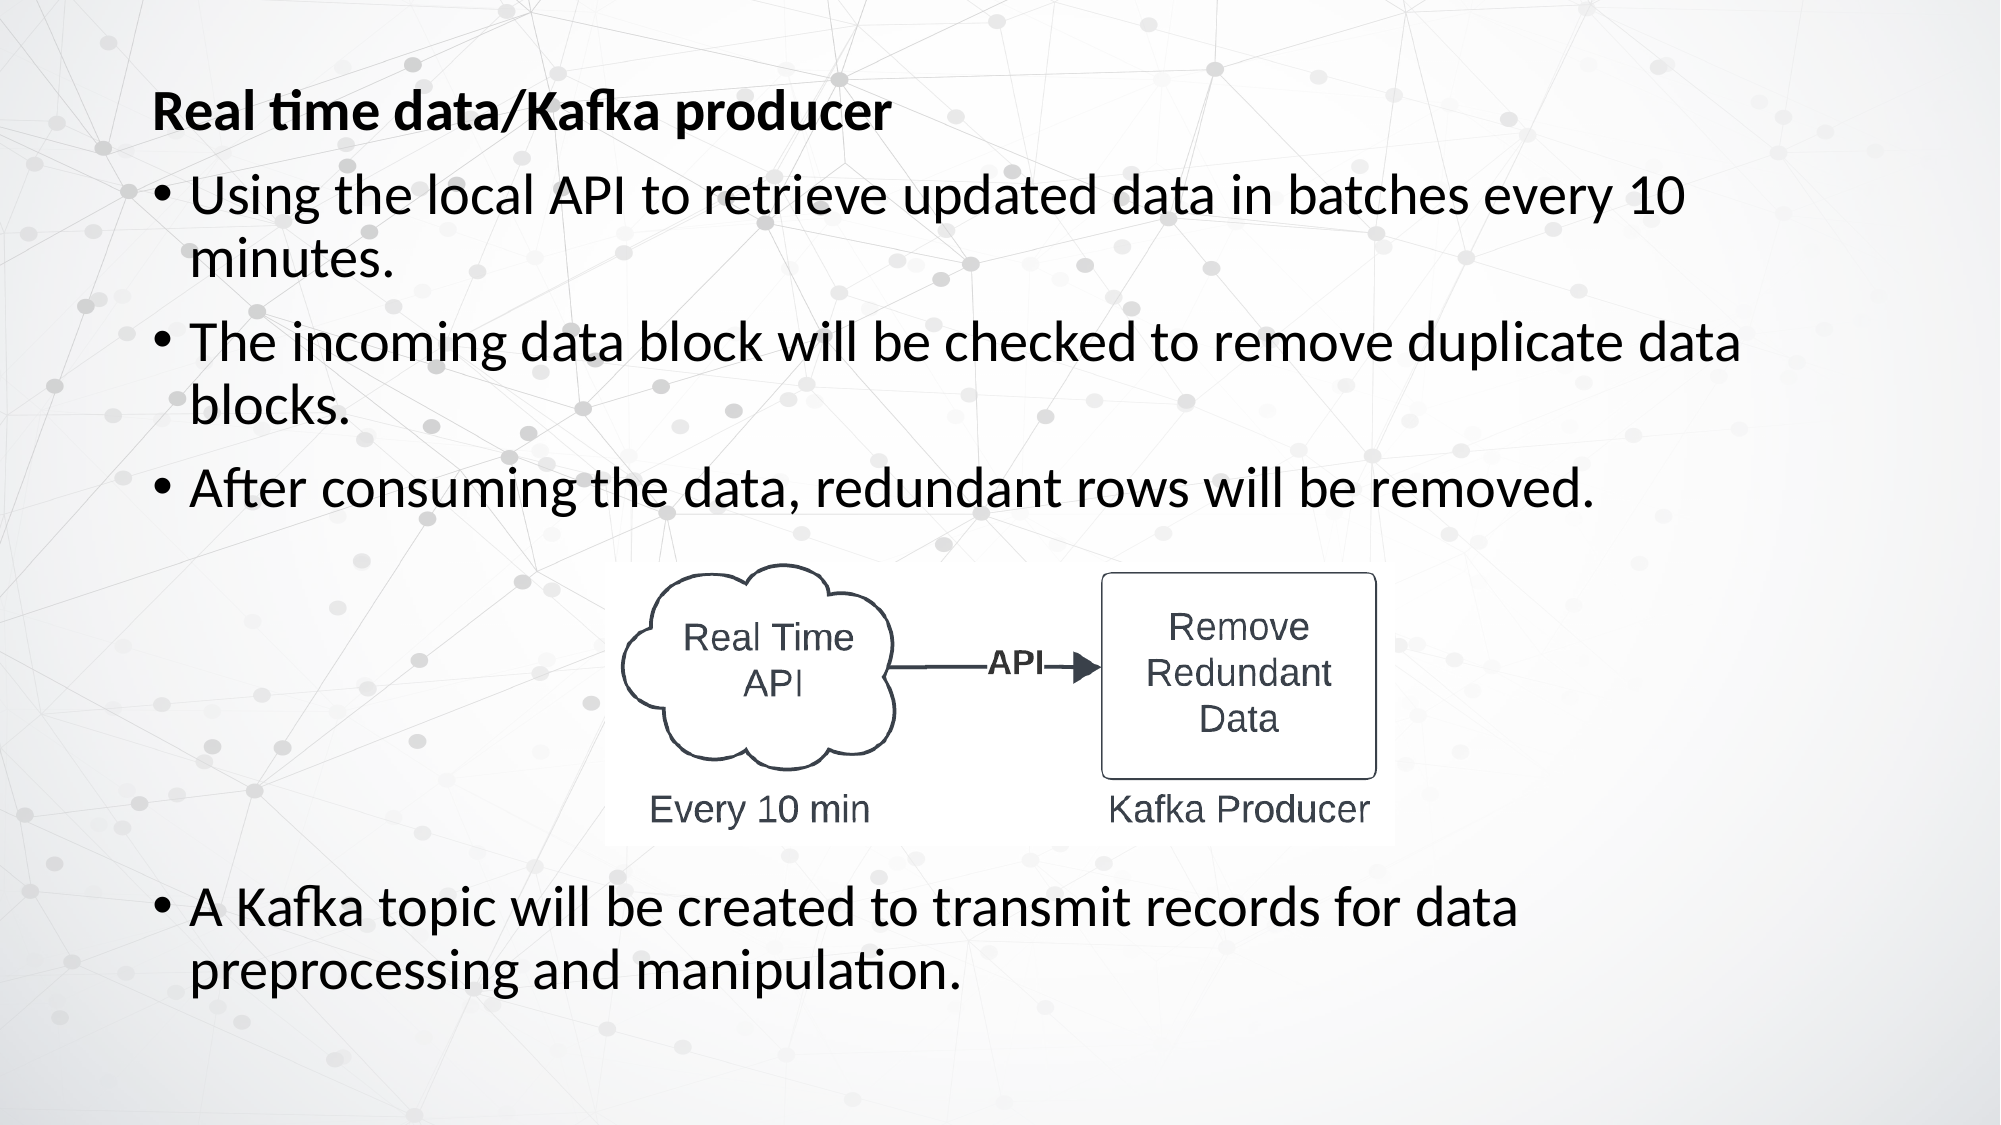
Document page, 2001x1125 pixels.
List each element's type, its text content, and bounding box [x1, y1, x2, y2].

picture [605, 562, 1395, 846]
list Real time data/Kafka producer Using the local API to retrieve updated data in batches every 10 minutes. The incoming data block will be checked to remove duplicate data blocks. After consuming the data, redundant rows will be removed. A Kafka topic will be created to transmit records for data preprocessing and manipulation. [137, 72, 1863, 1014]
